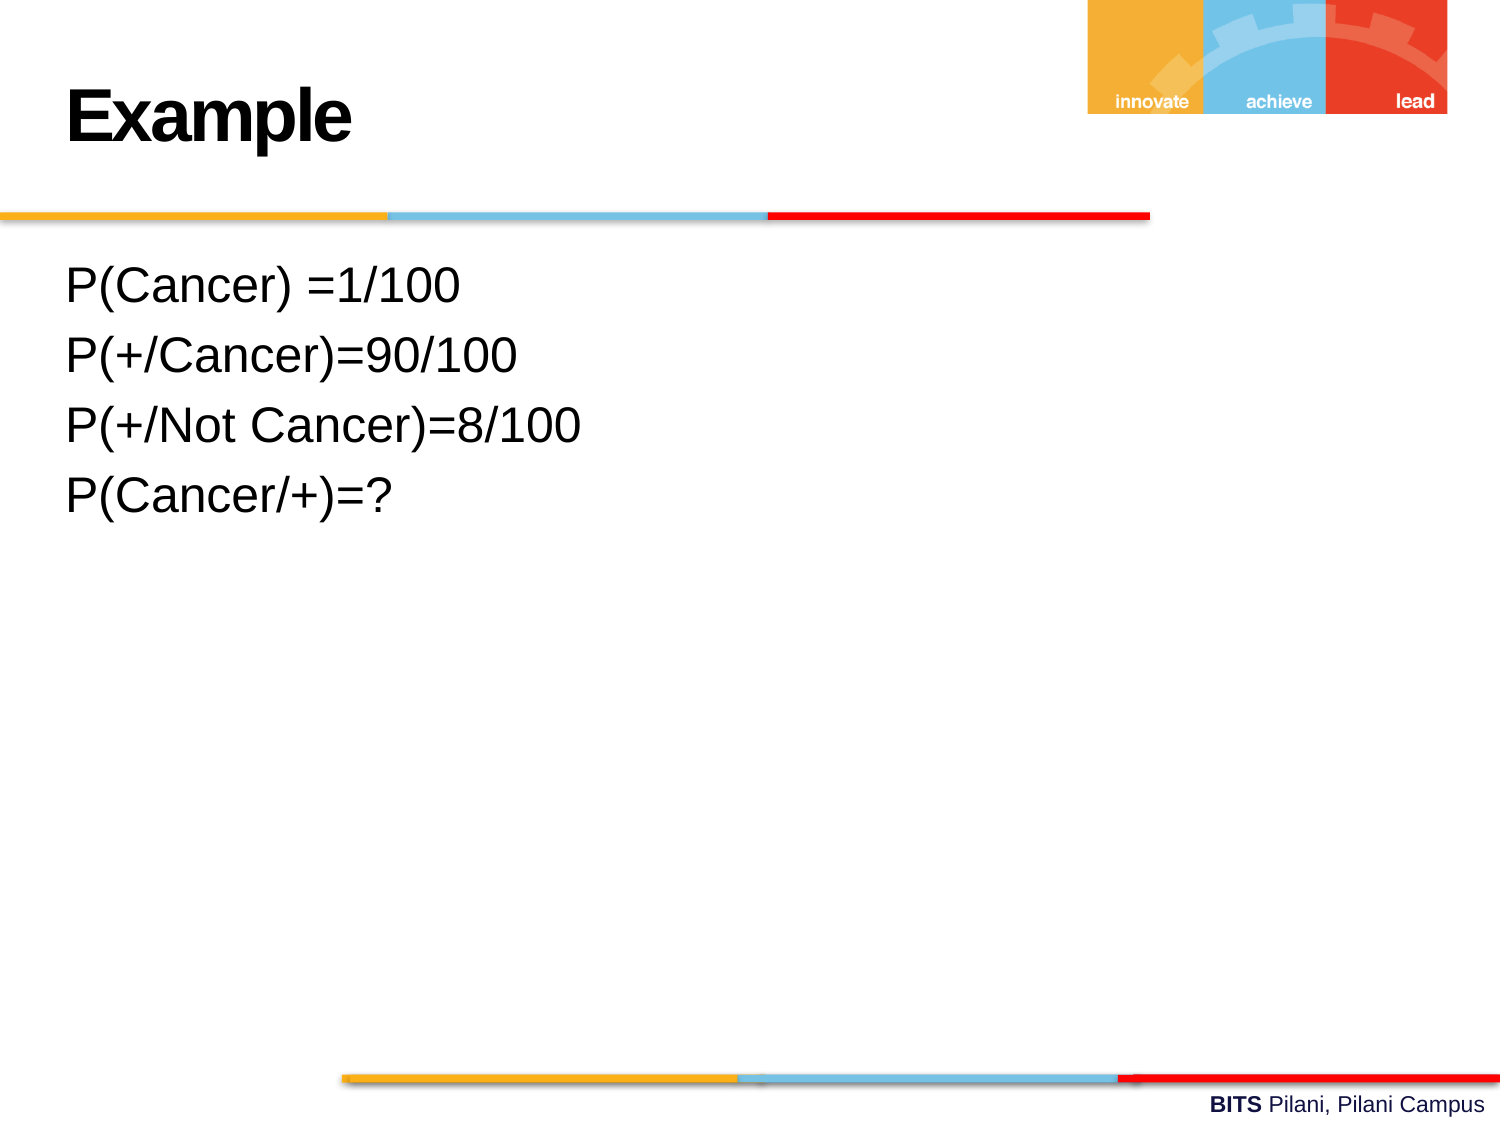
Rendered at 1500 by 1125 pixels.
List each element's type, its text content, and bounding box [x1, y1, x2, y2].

picture [1087, 0, 1448, 114]
list Example [49, 24, 1088, 213]
list P(Cancer) =1/100 P(+/Cancer)=90/100 P(+/Not Cancer)=8/100 P(Cancer/+)=? [49, 244, 1401, 988]
